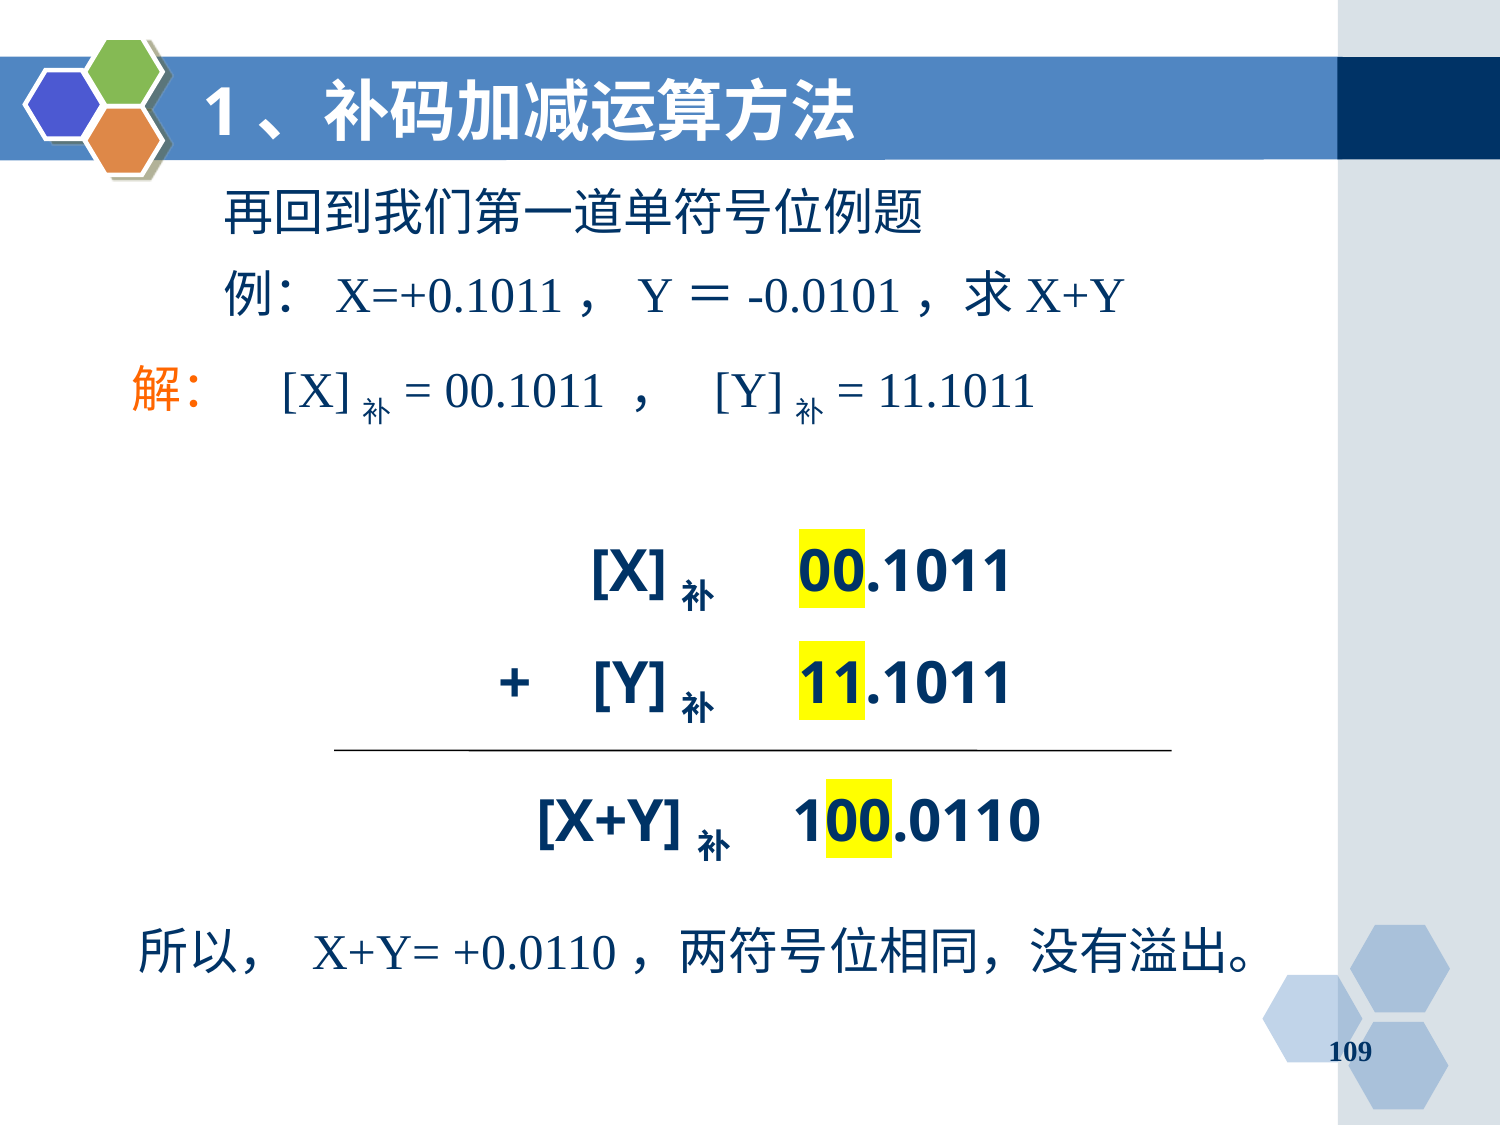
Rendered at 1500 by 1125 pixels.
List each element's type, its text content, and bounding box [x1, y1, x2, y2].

text_box 再回到我们第一道单符号位例题 [208, 172, 1172, 248]
text_box 解： [X]补= 00.1011 ， [Y]补= 11.1011 [116, 350, 1051, 436]
slide_number 109 [1074, 1024, 1388, 1101]
text_box [X]补 00.1011 + [Y]补 11.1011 [484, 525, 1347, 735]
text_box 所以， X+Y= +0.0110，两符号位相同，没有溢出。 [123, 911, 1347, 987]
text_box 例：X=+0.1011，Y＝-0.0101，求X+Y [208, 255, 1172, 331]
title 1、补码加减运算方法 [187, 62, 1288, 156]
text_box [X+Y]补 100.0110 [371, 775, 1335, 873]
